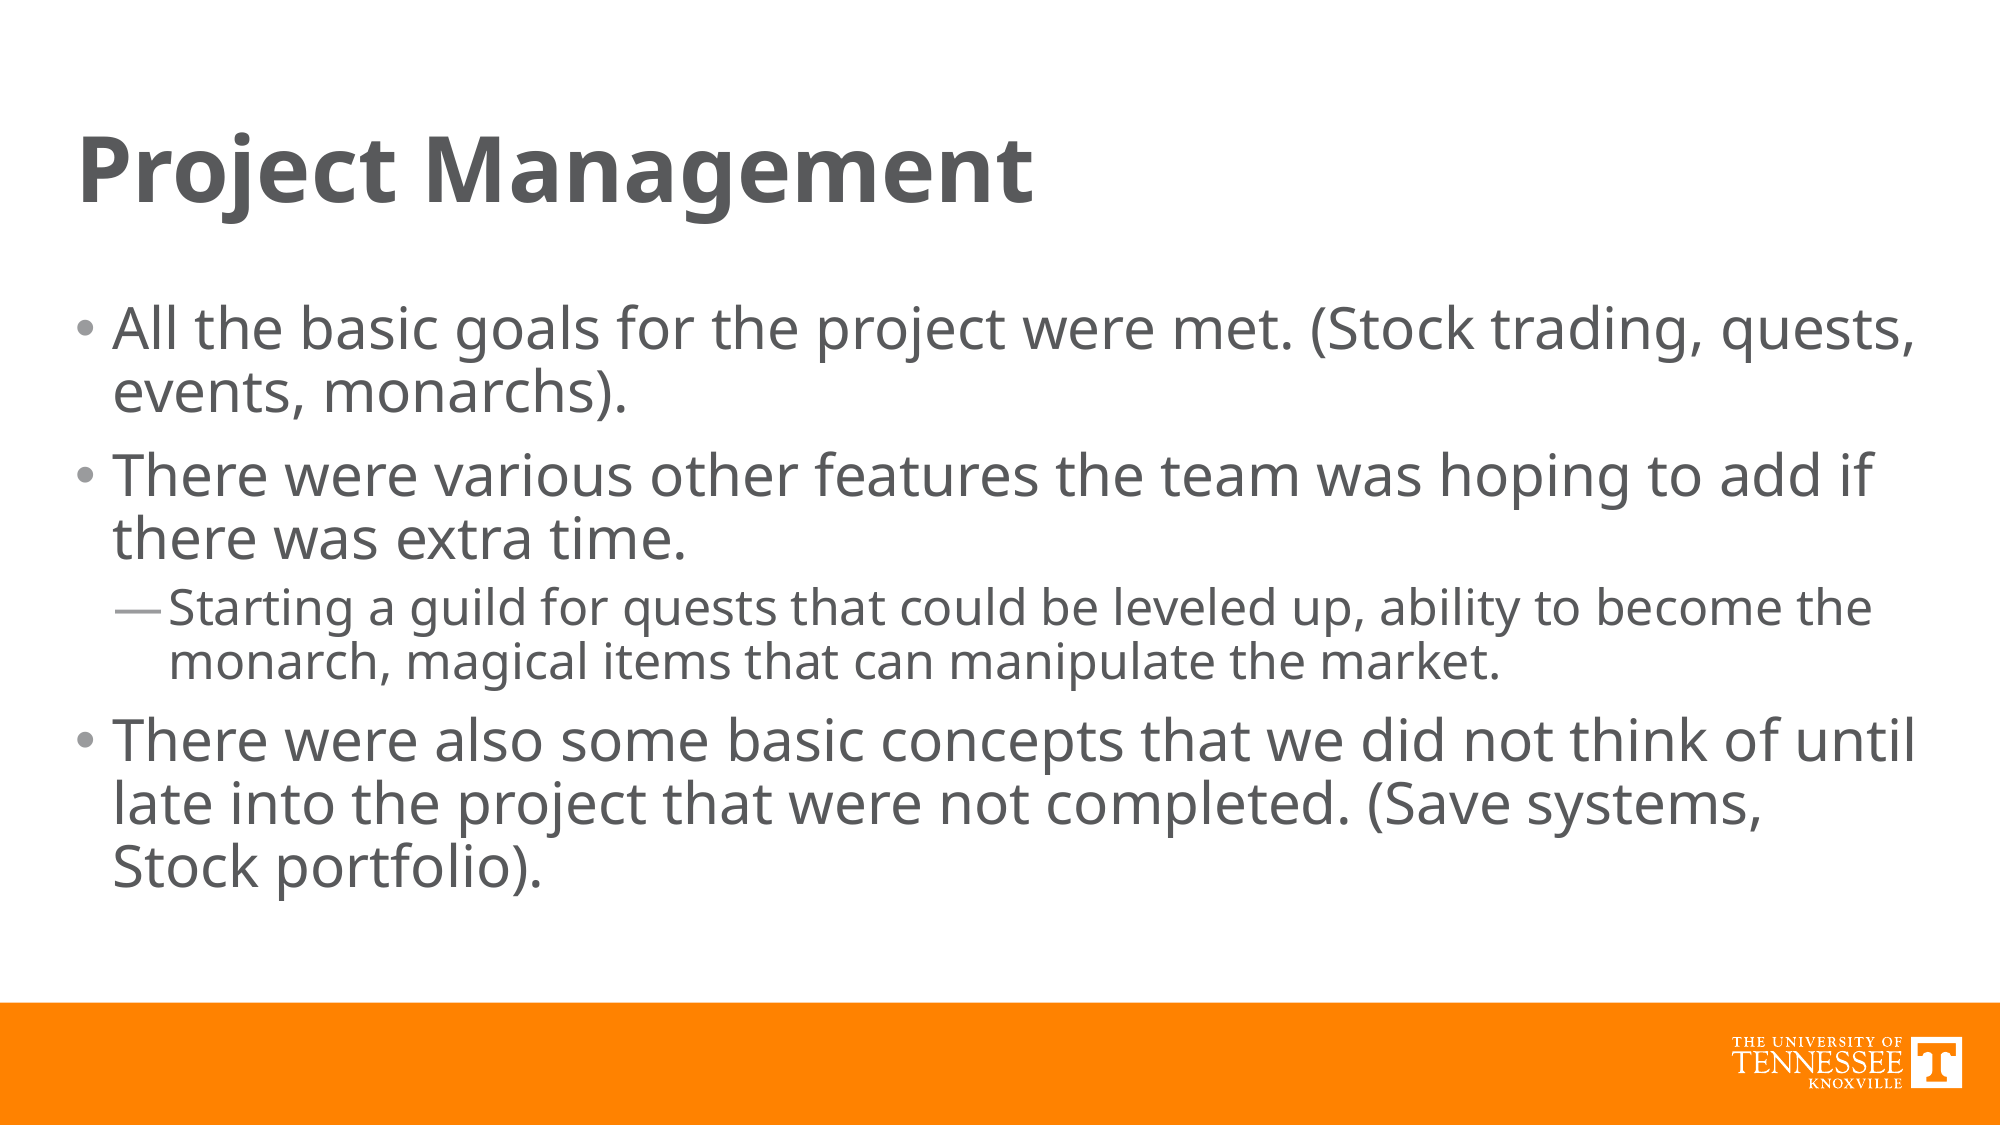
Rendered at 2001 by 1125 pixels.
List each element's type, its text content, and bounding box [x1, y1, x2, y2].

list All the basic goals for the project were met. (Stock trading, quests, events, monarchs). There were various other features the team was hoping to add if there was extra time. Starting a guild for quests that could be leveled up, ability to become the monarch, magical items that can manipulate the market. There were also some basic concepts that we did not think of until late into the project that were not completed. (Save systems, Stock portfolio). [75, 299, 1925, 966]
title Project Management [75, 37, 1925, 222]
